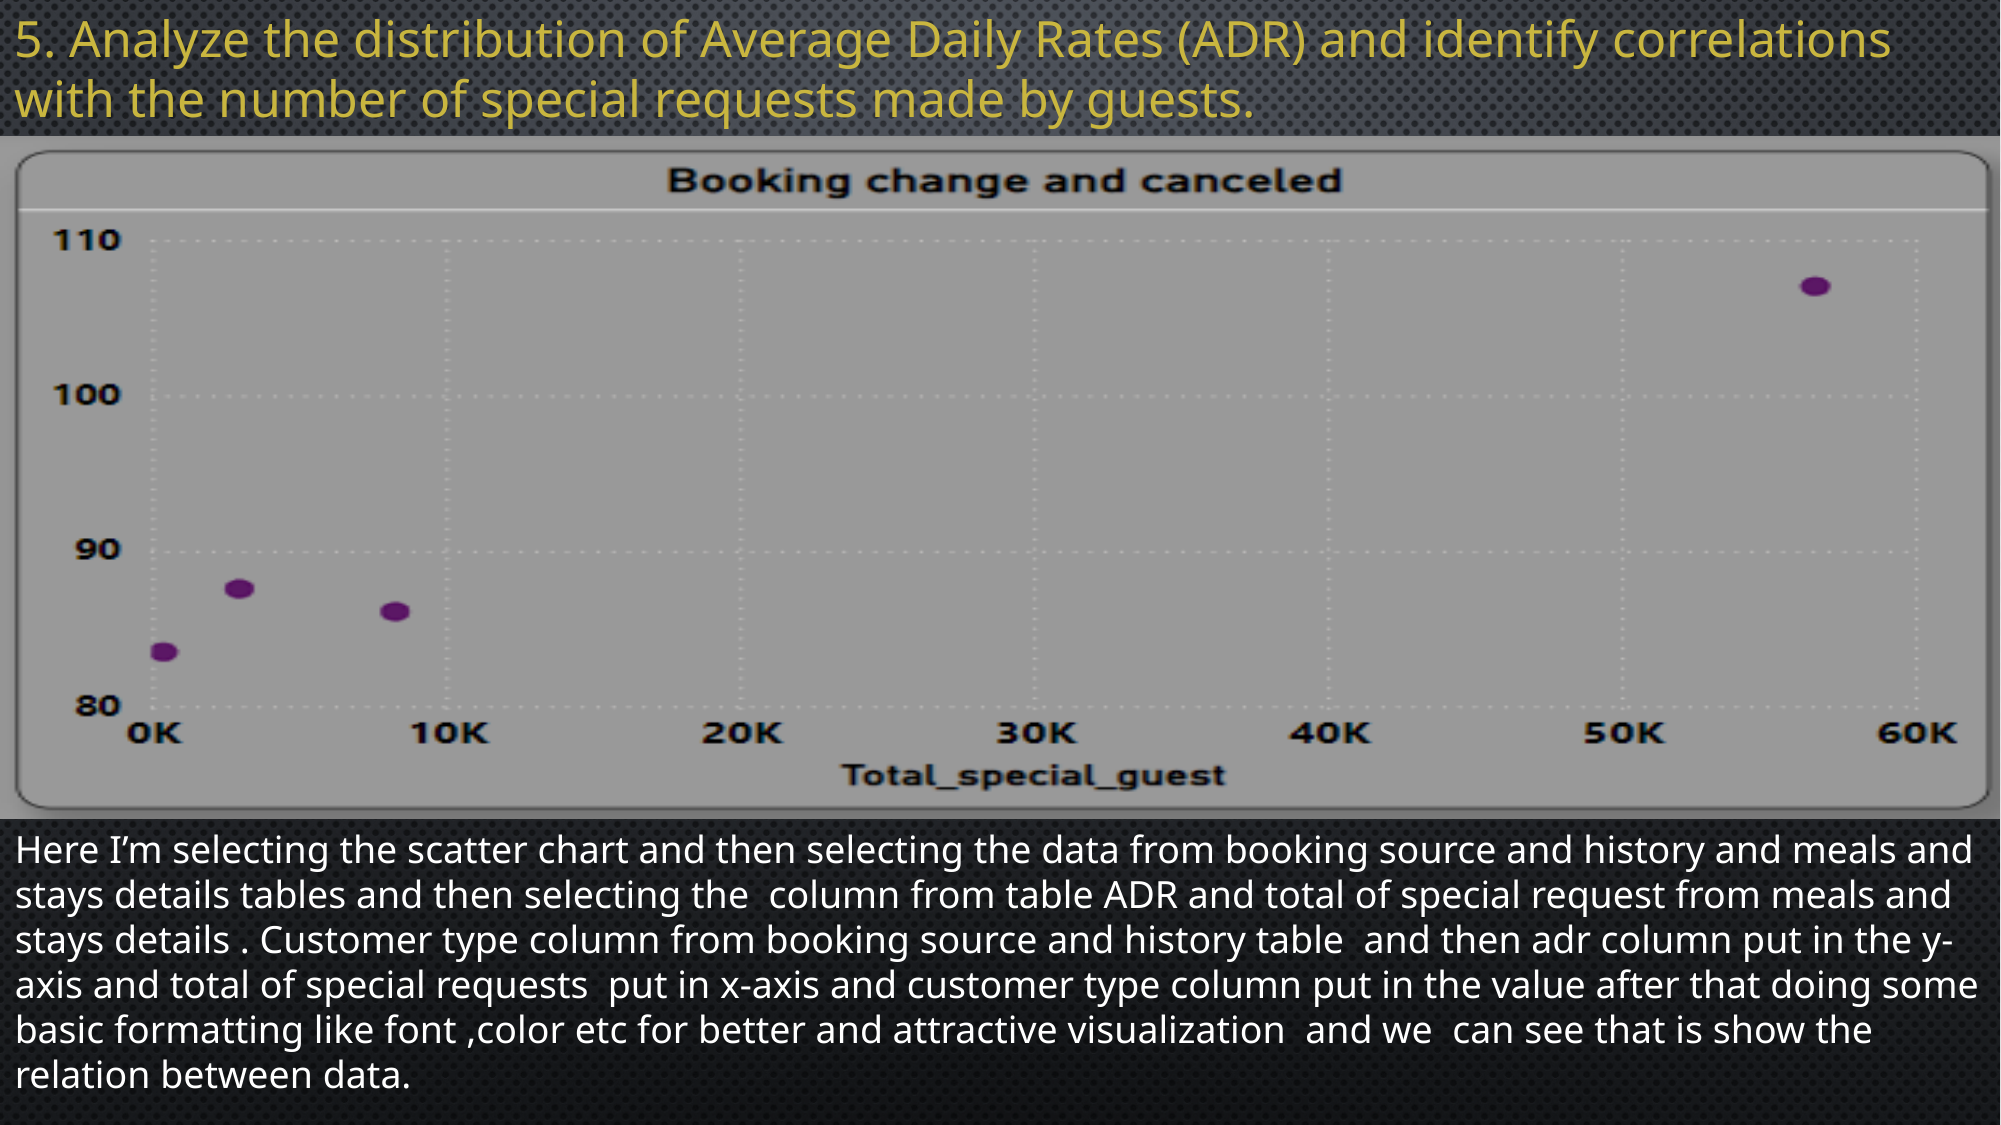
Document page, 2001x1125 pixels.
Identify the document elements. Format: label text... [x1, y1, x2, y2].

text_box 5. Analyze the distribution of Average Daily Rates (ADR) and identify correlations with the number of special requests made by guests. [0, 0, 2000, 135]
text_box Here I’m selecting the scatter chart and then selecting the data from booking source and history and meals and stays details tables and then selecting the column from table ADR and total of special request from meals and stays details . Customer type column from booking source and history table and then adr column put in the y-axis and total of special requests put in x-axis and customer type column put in the value after that doing some basic formatting like font ,color etc for better and attractive visualization and we can see that is show the relation between data. [0, 820, 2000, 1104]
picture [0, 135, 2000, 820]
